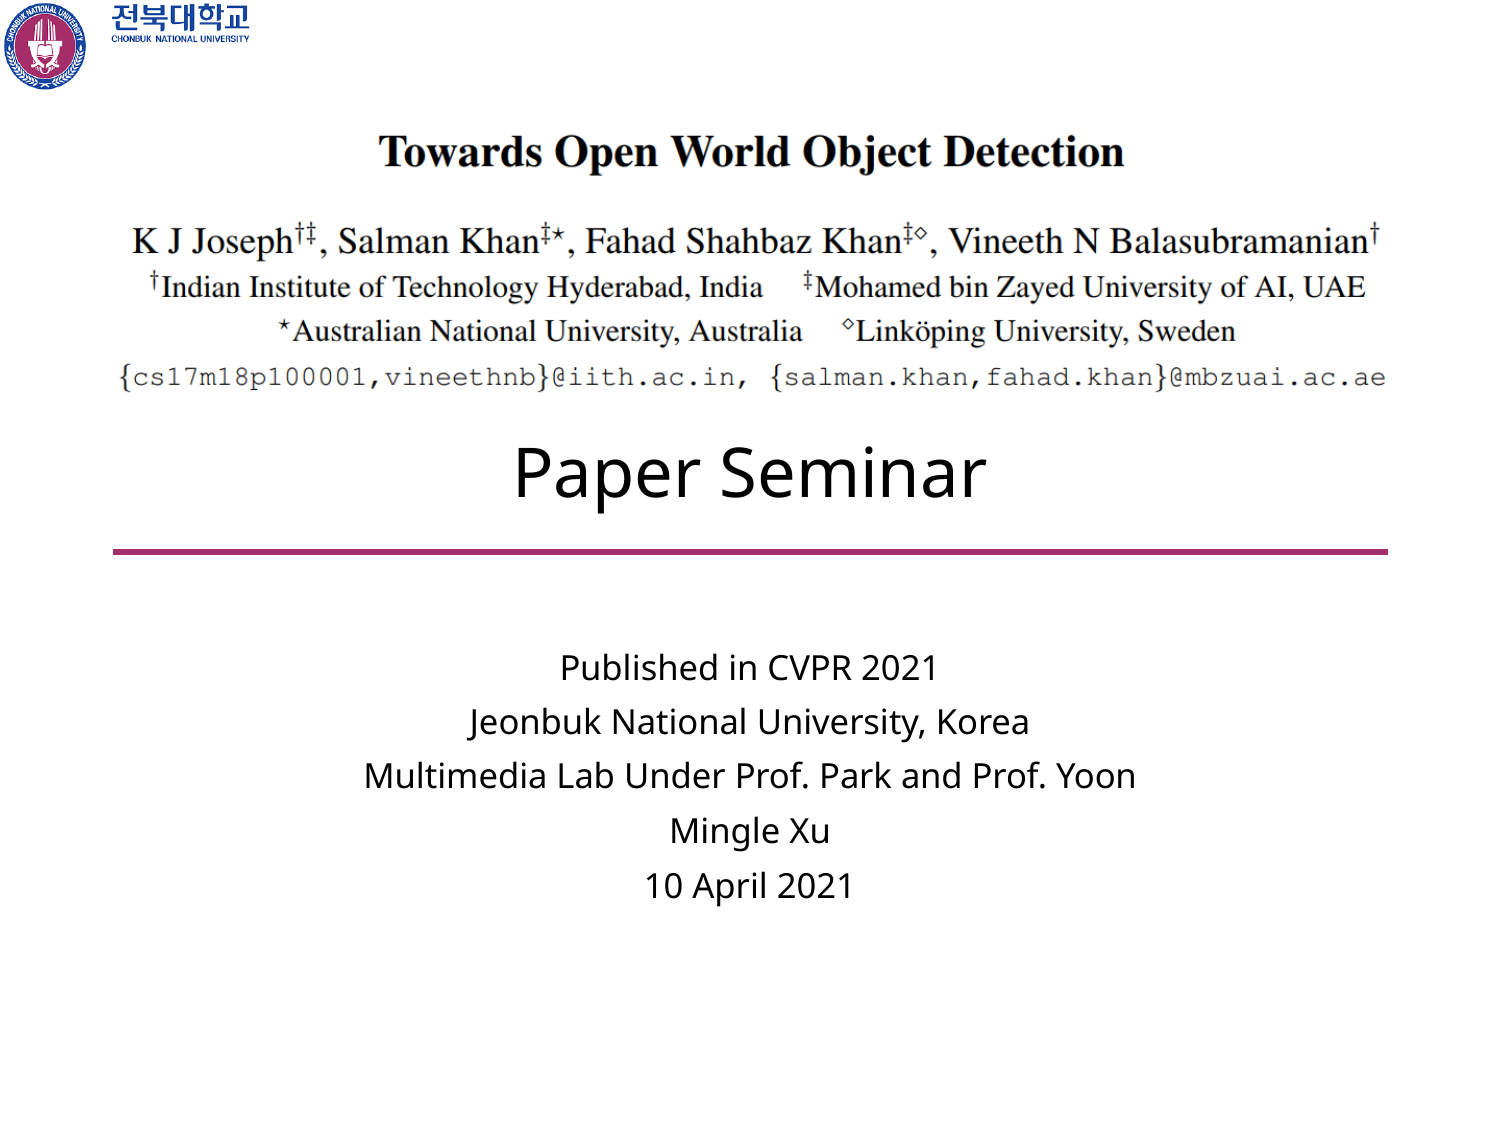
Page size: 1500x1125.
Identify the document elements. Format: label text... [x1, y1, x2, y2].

picture [86, 116, 1414, 411]
picture [0, 0, 90, 92]
picture [103, 0, 257, 46]
title Paper Seminar [112, 411, 1388, 521]
subtitle Published in CVPR 2021 Jeonbuk National University, Korea Multimedia Lab Under Prof. Park and Prof. Yoon Mingle Xu 10 April 2021 [187, 642, 1313, 915]
